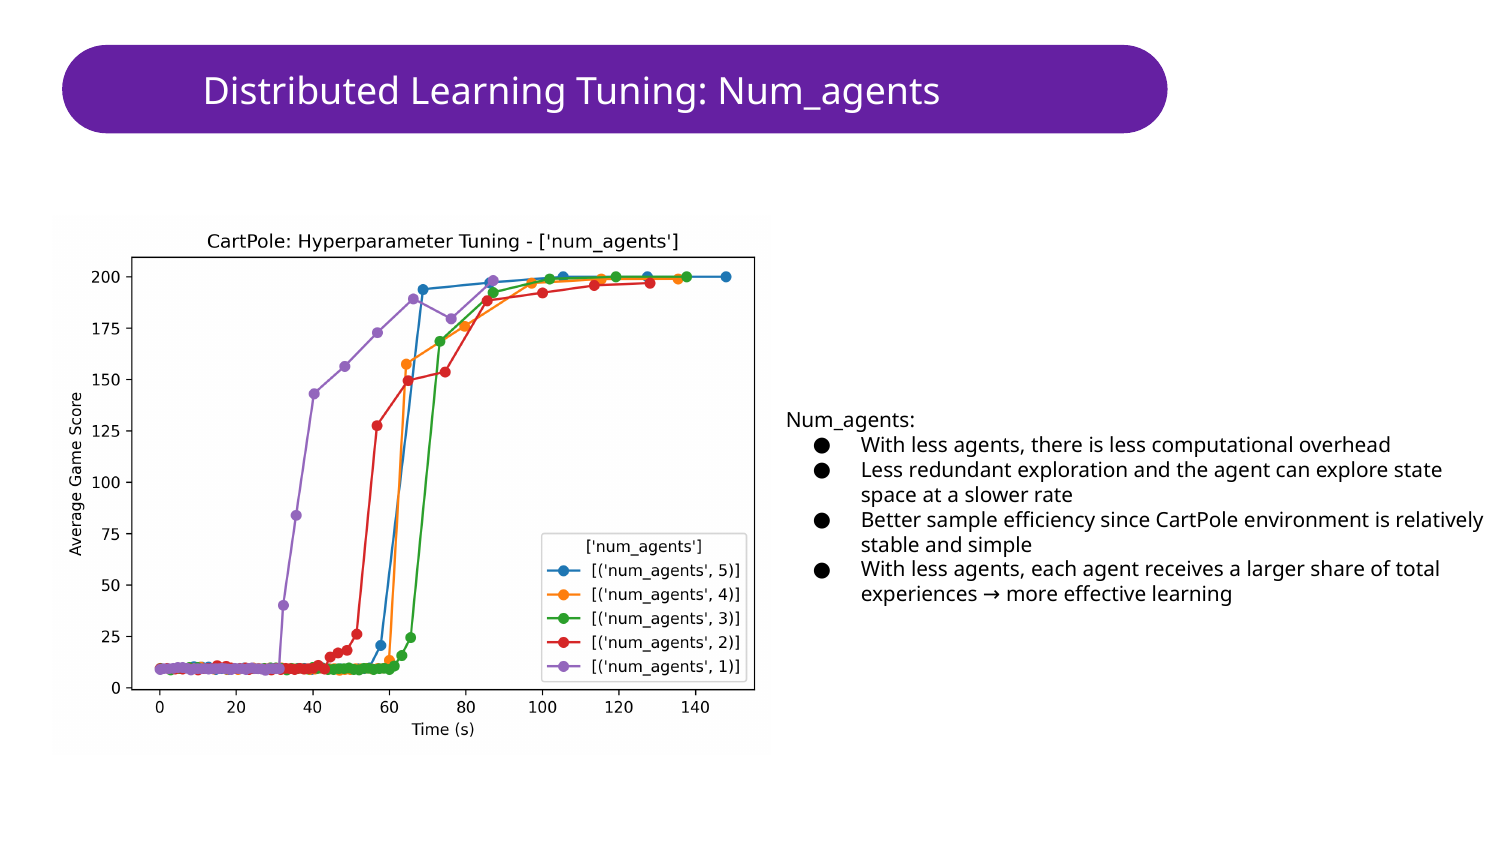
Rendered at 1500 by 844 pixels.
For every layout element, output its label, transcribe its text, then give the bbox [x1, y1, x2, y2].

text_box Distributed Learning Tuning: Num_agents [62, 44, 1168, 134]
picture [52, 215, 771, 755]
text_box Num_agents: With less agents, there is less computational overhead Less redundant exploration and the agent can explore state space at a slower rate Better sample efficiency since CartPole environment is relatively stable and simple With less agents, each agent receives a larger share of total experiences → more effective learning [776, 391, 1500, 622]
